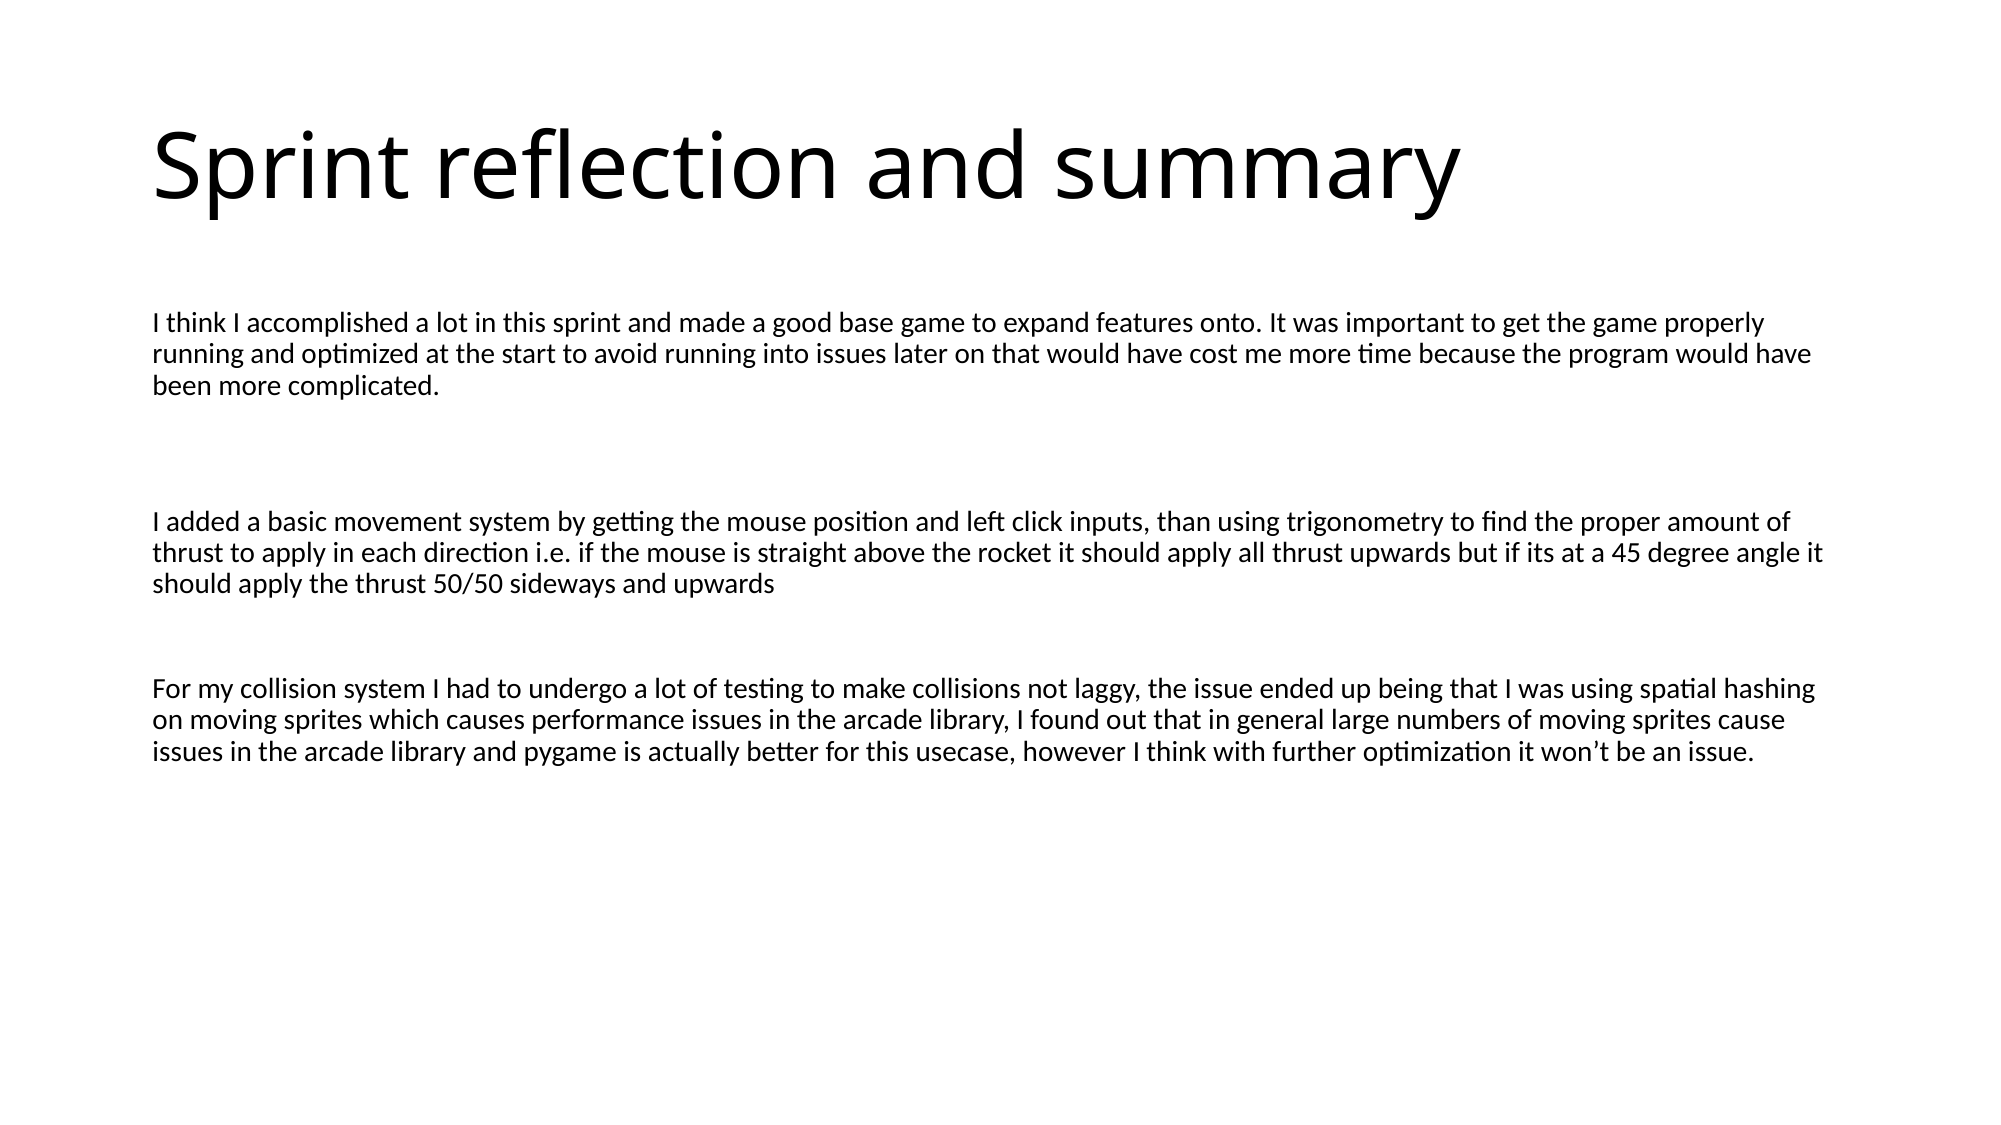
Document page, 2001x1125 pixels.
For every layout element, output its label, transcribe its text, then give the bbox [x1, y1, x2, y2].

list I think I accomplished a lot in this sprint and made a good base game to expand features onto. It was important to get the game properly running and optimized at the start to avoid running into issues later on that would have cost me more time because the program would have been more complicated. I added a basic movement system by getting the mouse position and left click inputs, than using trigonometry to find the proper amount of thrust to apply in each direction i.e. if the mouse is straight above the rocket it should apply all thrust upwards but if its at a 45 degree angle it should apply the thrust 50/50 sideways and upwards For my collision system I had to undergo a lot of testing to make collisions not laggy, the issue ended up being that I was using spatial hashing on moving sprites which causes performance issues in the arcade library, I found out that in general large numbers of moving sprites cause issues in the arcade library and pygame is actually better for this usecase, however I think with further optimization it won’t be an issue. [137, 299, 1863, 1014]
title Sprint reflection and summary [137, 59, 1863, 278]
